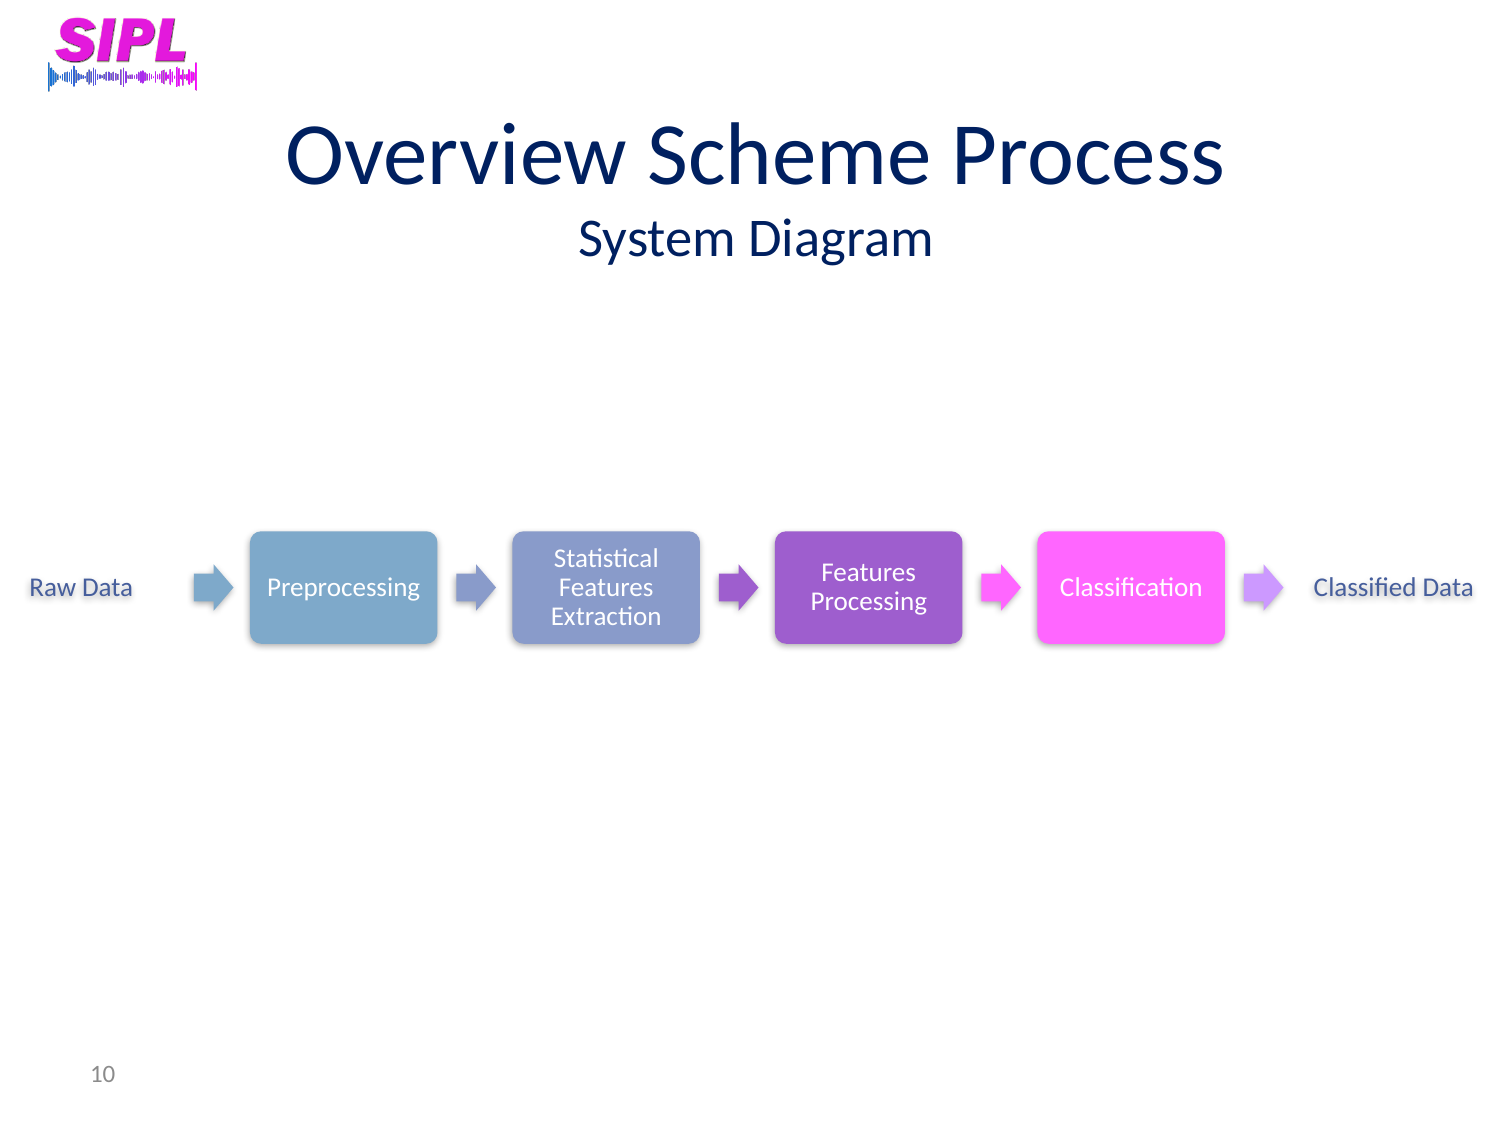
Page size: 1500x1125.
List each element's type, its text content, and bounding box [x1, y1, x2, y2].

slide_number 10 [75, 1042, 425, 1103]
text_box [456, 564, 497, 611]
text_box Statistical Features Extraction [512, 531, 700, 644]
text_box Raw Data [0, 531, 175, 644]
text_box Classified Data [1299, 531, 1488, 644]
text_box Classification [1037, 531, 1225, 644]
text_box [981, 564, 1022, 611]
text_box Features Processing [774, 531, 963, 644]
picture [37, 12, 203, 94]
text_box [1243, 564, 1284, 611]
text_box Preprocessing [249, 531, 438, 644]
text_box [718, 564, 759, 611]
text_box [193, 564, 234, 611]
title Overview Scheme Process System Diagram [81, 87, 1432, 275]
